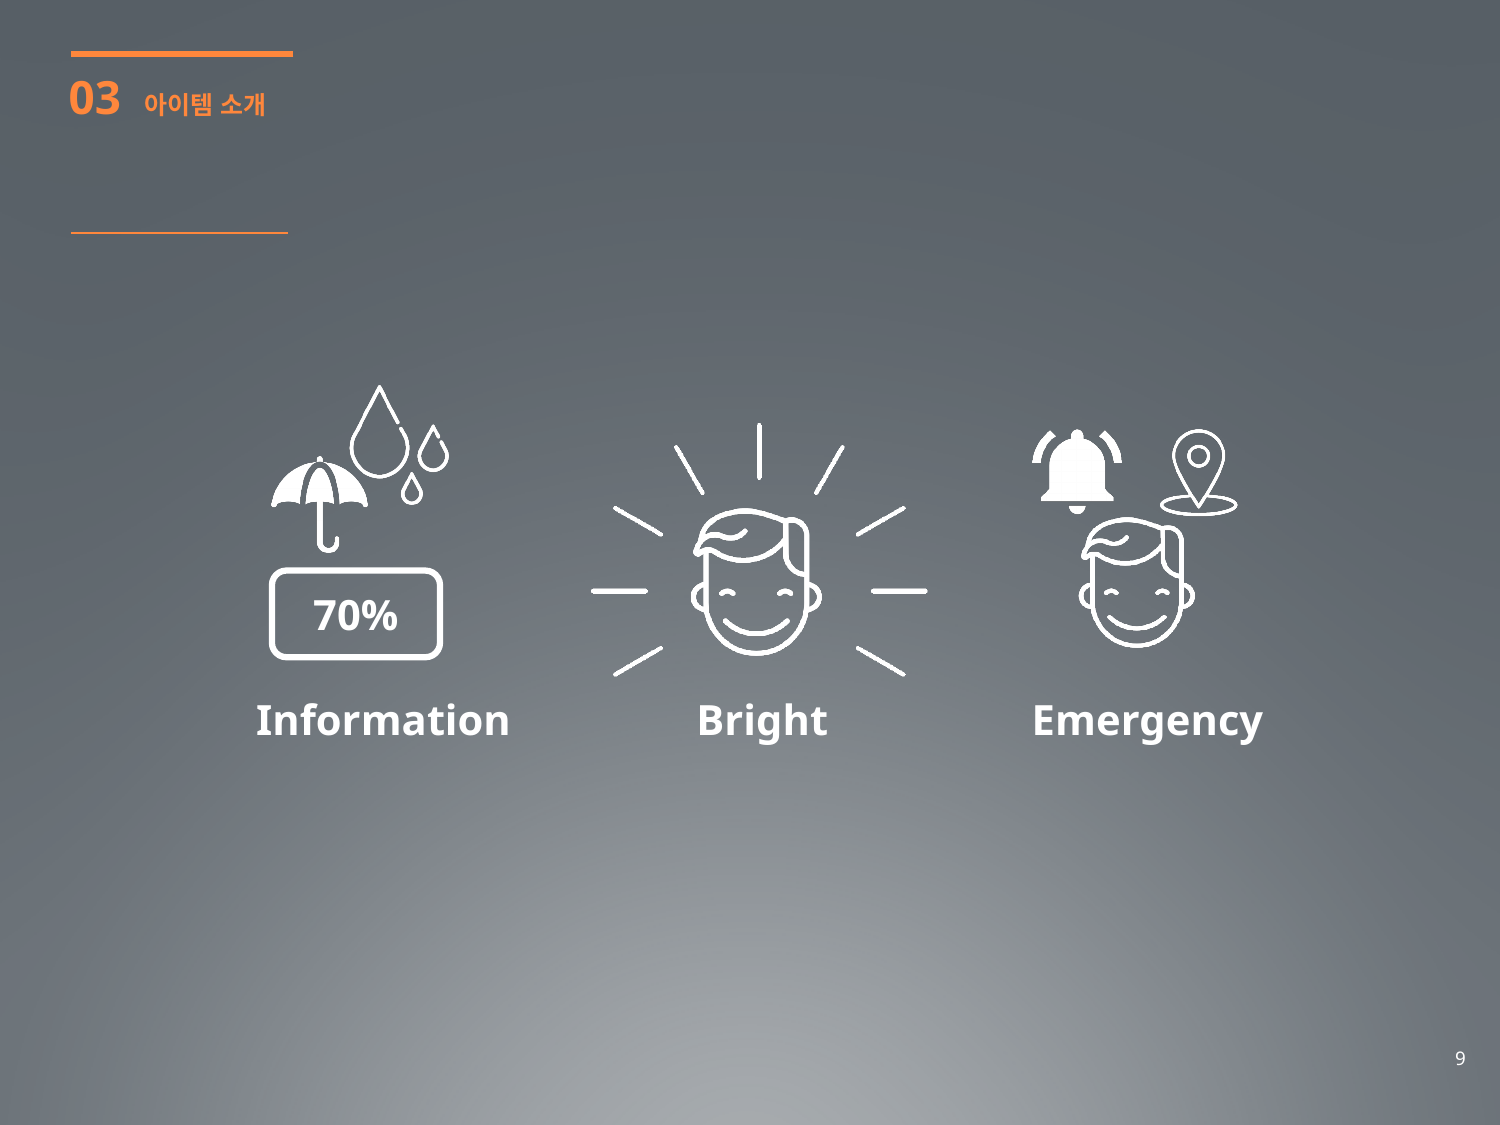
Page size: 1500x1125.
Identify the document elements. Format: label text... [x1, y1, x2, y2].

picture [0, 0, 1500, 1125]
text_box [240, 385, 527, 752]
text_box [589, 414, 928, 753]
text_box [1015, 426, 1281, 752]
text_box 03 아이템 소개 [53, 61, 294, 132]
